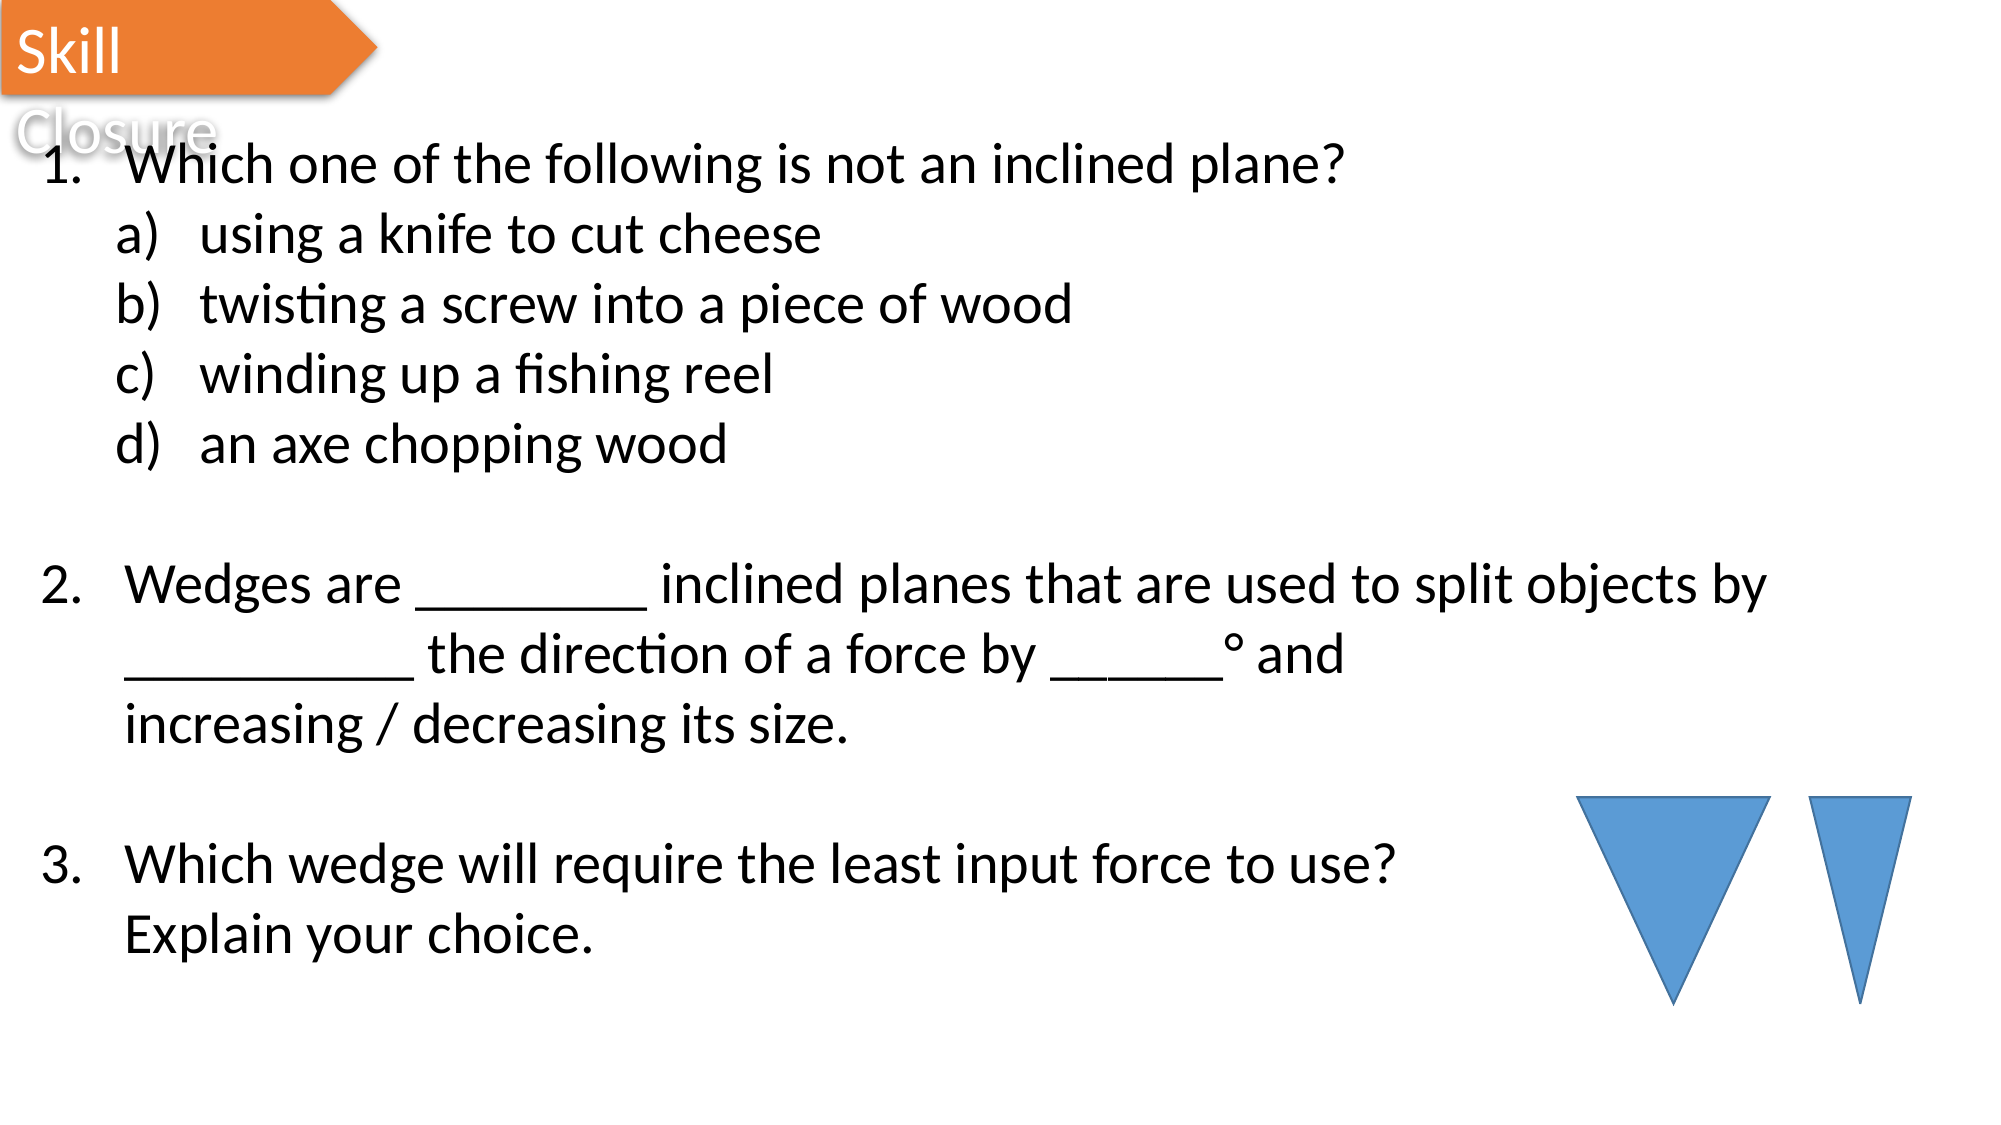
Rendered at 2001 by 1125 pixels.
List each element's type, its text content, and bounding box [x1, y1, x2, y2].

text_box [1808, 796, 1913, 1005]
text_box Skill Closure [1, 0, 378, 95]
text_box Which one of the following is not an inclined plane? using a knife to cut cheese twisting a screw into a piece of wood winding up a fishing reel an axe chopping wood Wedges are ________ inclined planes that are used to split objects by __________ the direction of a force by ______° and increasing / decreasing its size. Which wedge will require the least input force to use? Explain your choice. [25, 118, 1829, 1043]
text_box [1575, 796, 1772, 1007]
